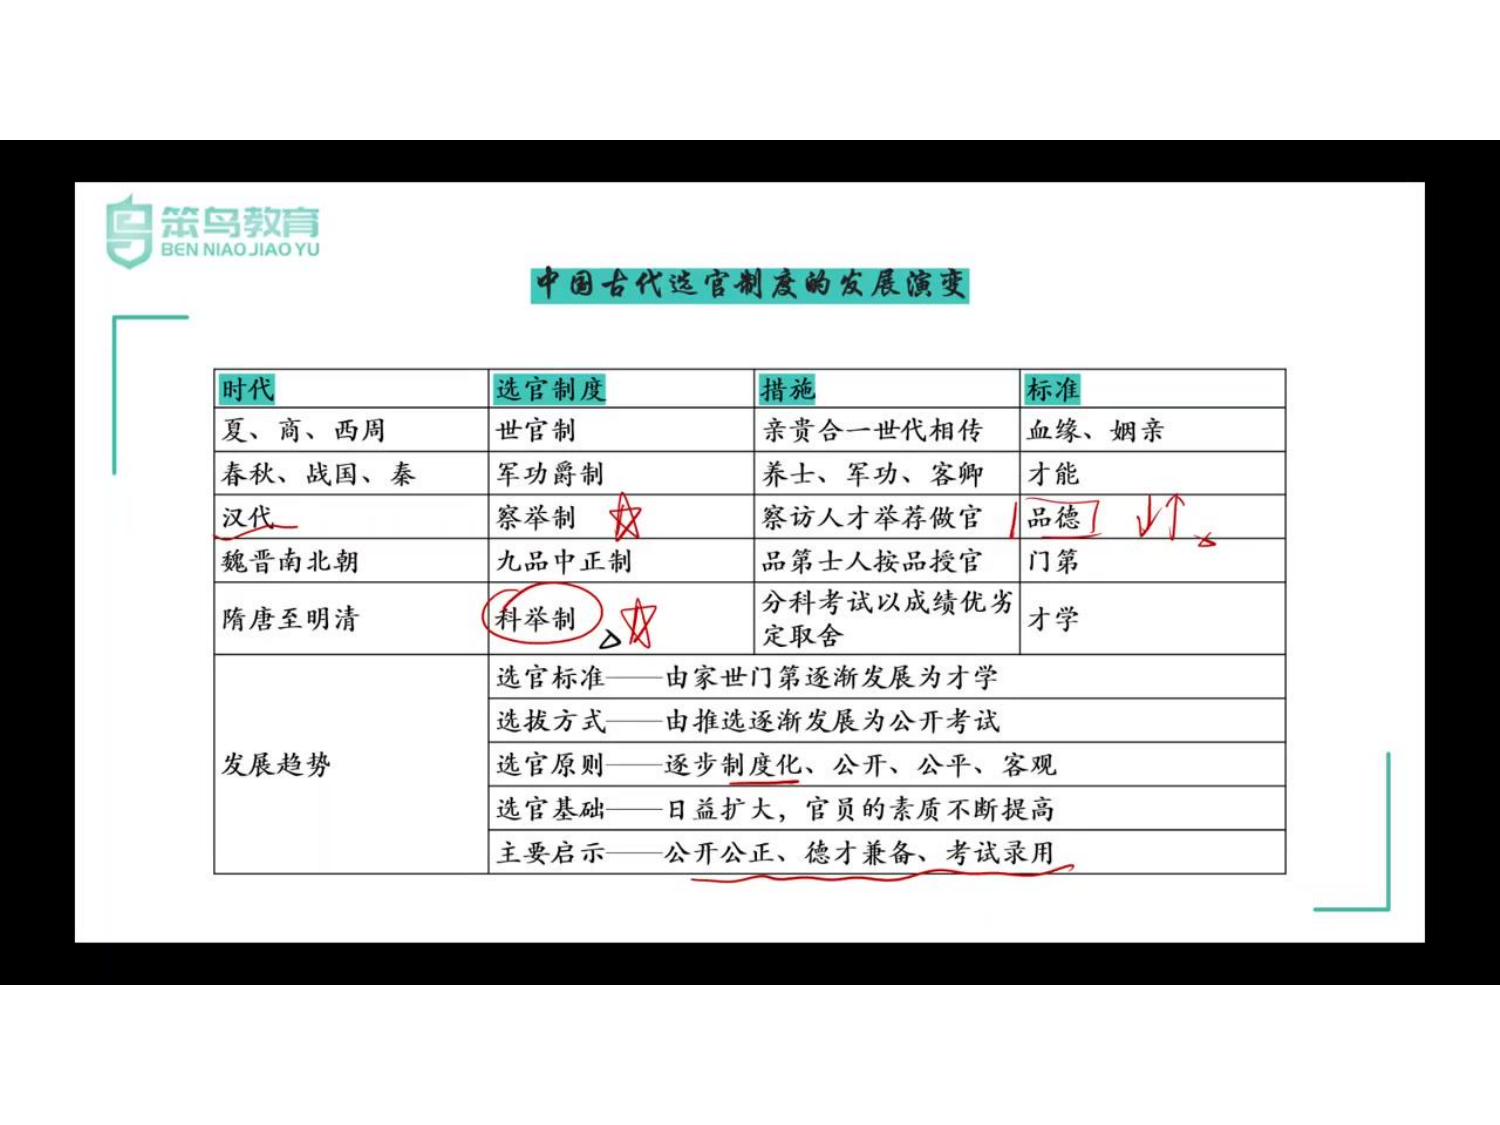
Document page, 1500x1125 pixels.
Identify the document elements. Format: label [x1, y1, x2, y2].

picture [0, 140, 1500, 985]
